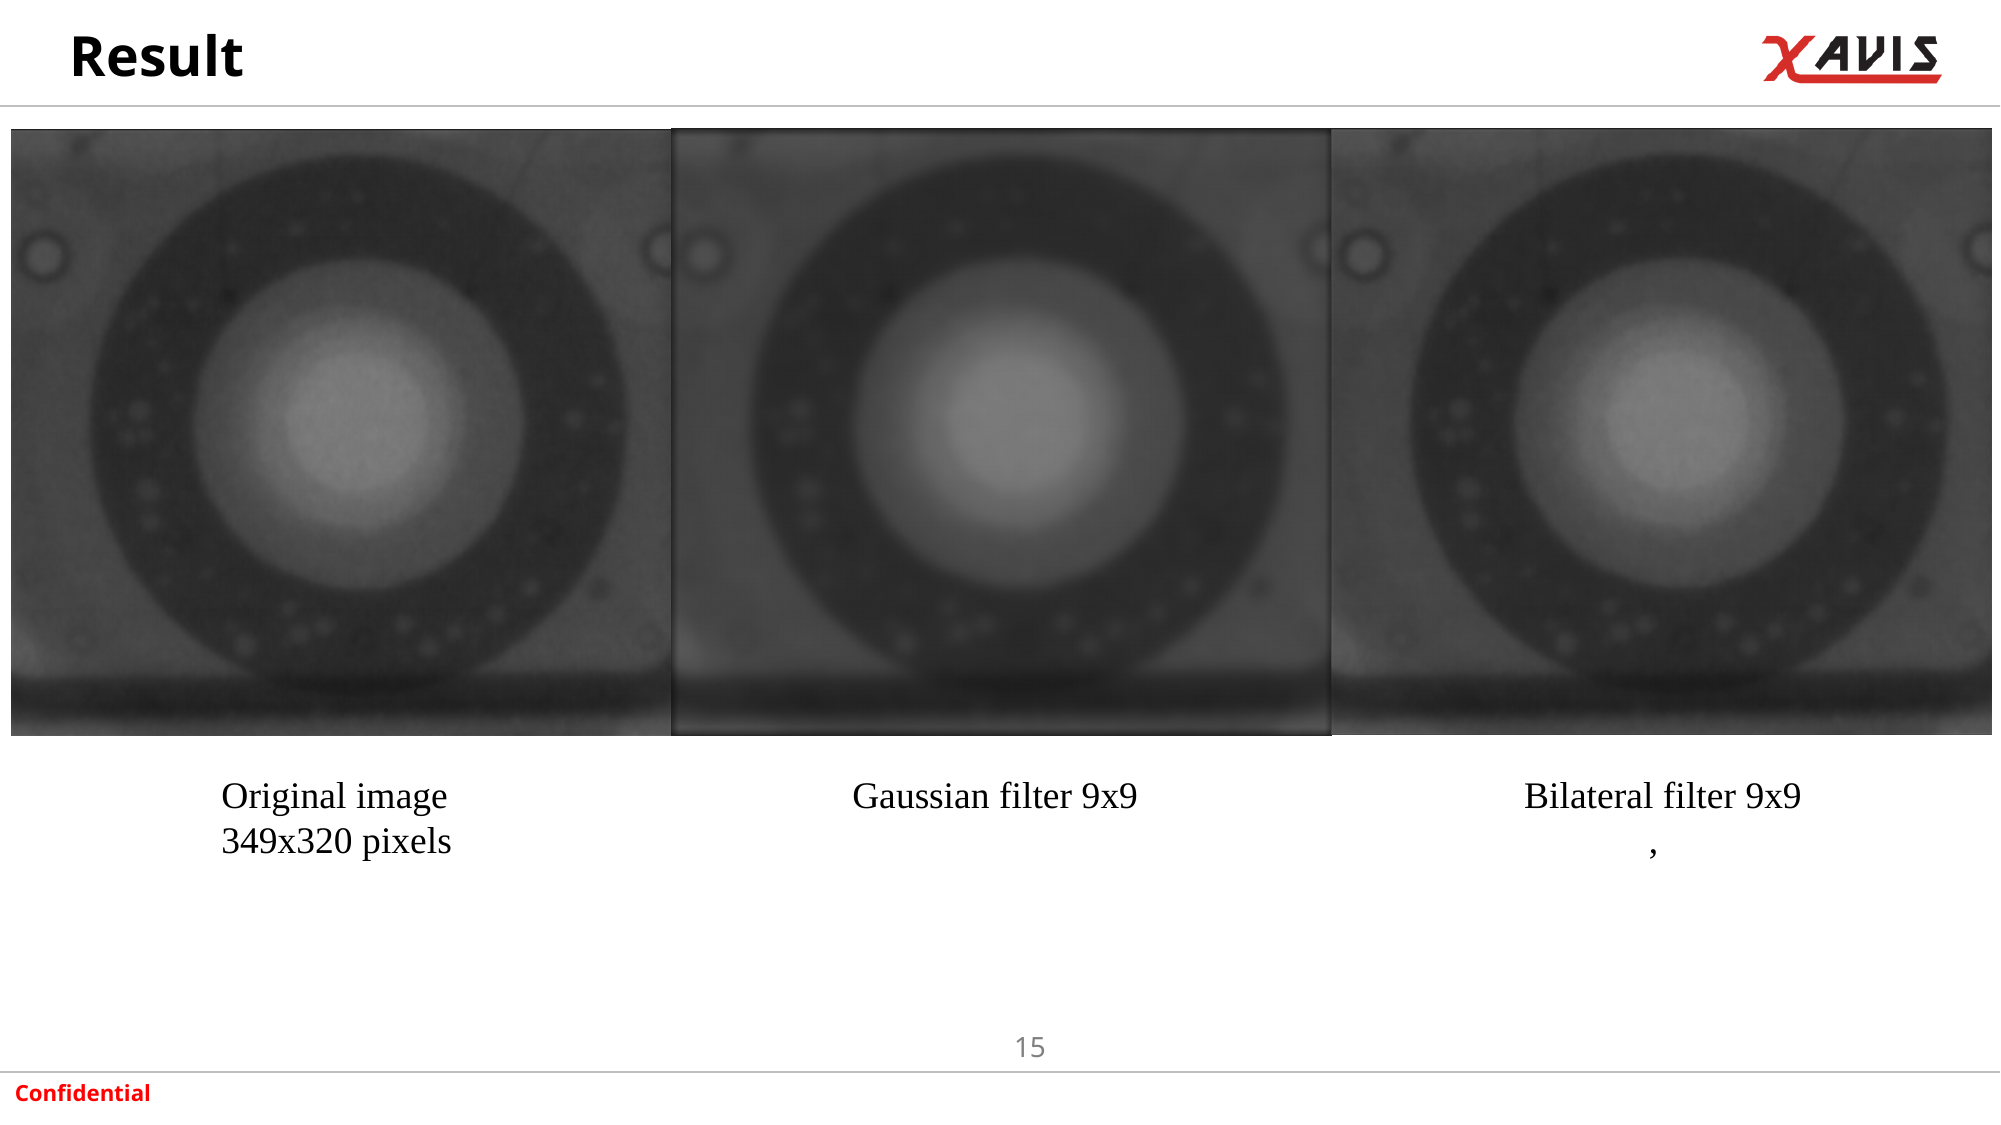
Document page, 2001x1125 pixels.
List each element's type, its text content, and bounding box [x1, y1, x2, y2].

title Result [55, 23, 1270, 85]
picture [1756, 26, 1946, 89]
picture [11, 128, 1992, 737]
text_box Original image 349x320 pixels [206, 764, 467, 869]
